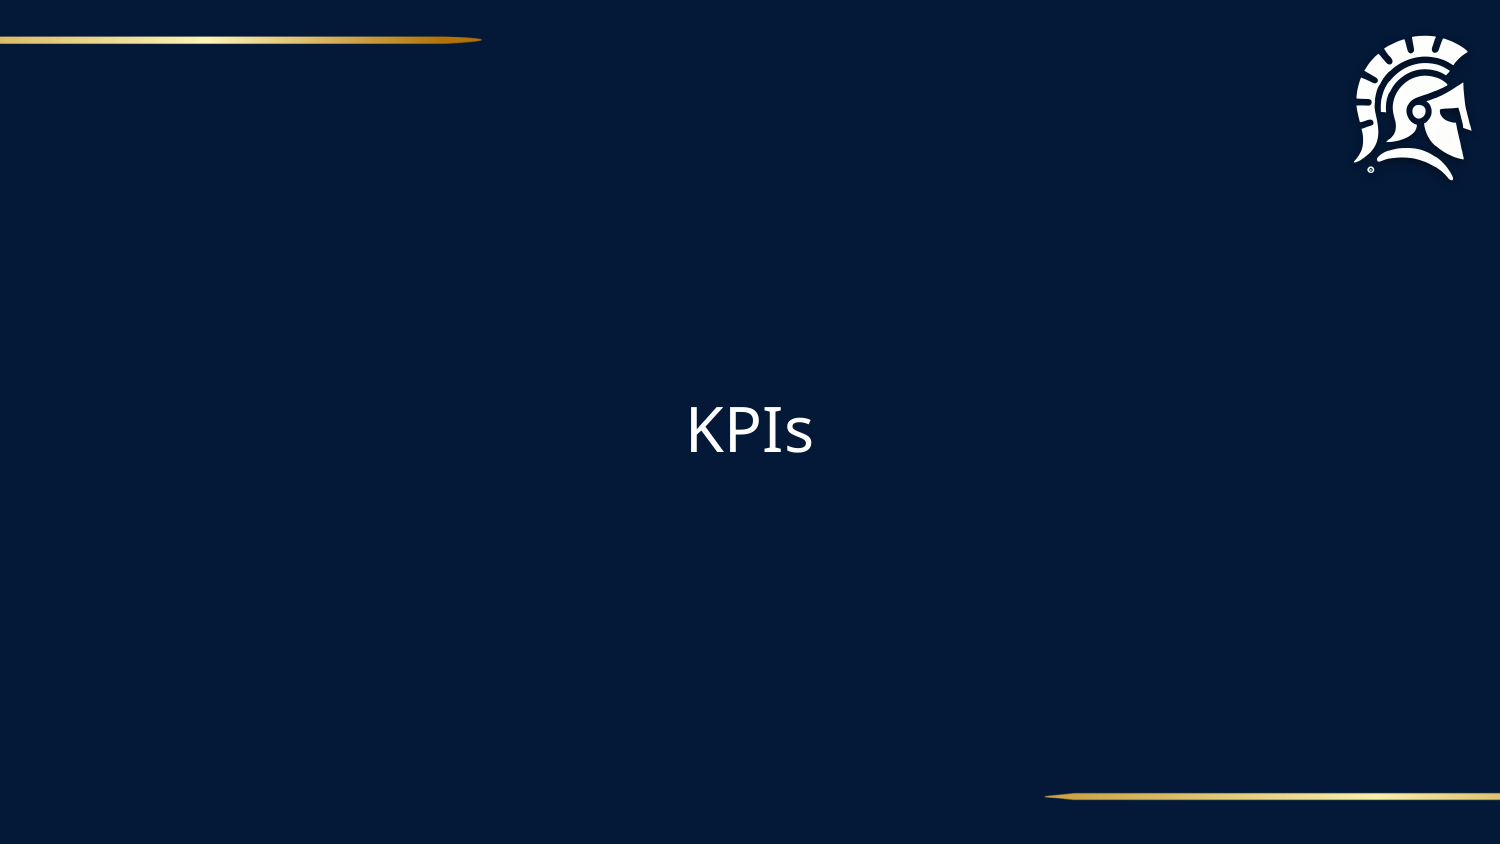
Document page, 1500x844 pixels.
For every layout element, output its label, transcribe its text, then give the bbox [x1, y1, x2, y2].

title KPIs [229, 374, 1271, 469]
picture [1343, 28, 1481, 189]
picture [0, 0, 490, 87]
picture [1039, 756, 1500, 844]
